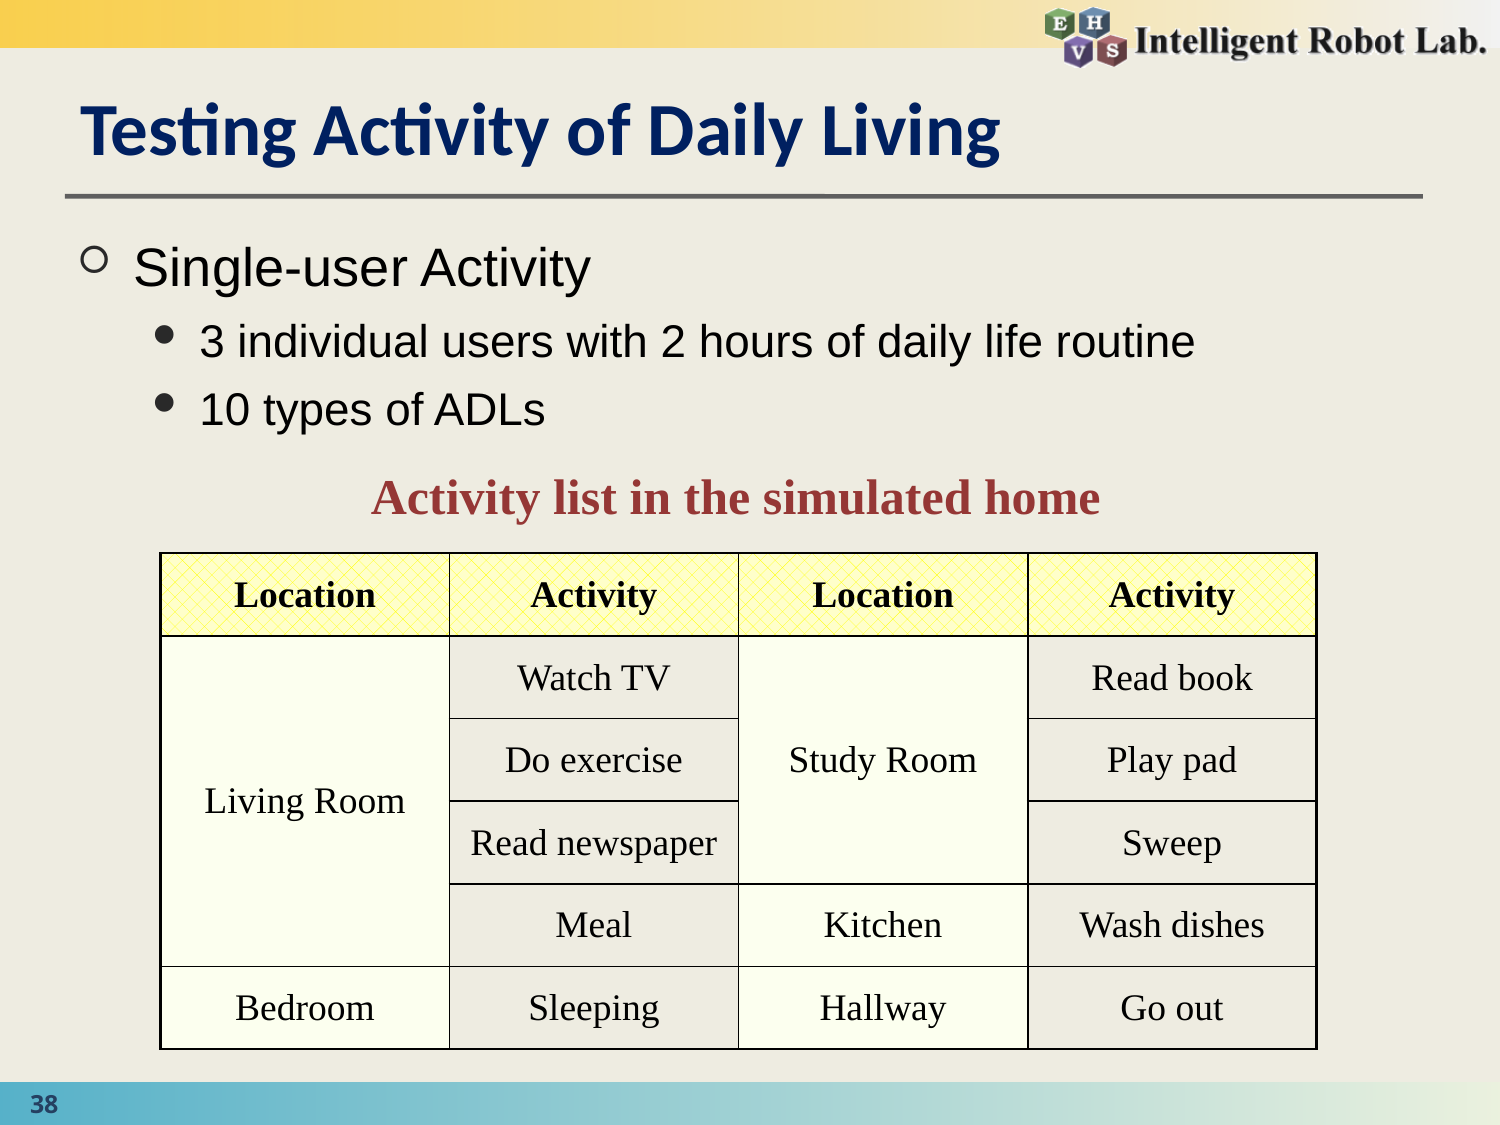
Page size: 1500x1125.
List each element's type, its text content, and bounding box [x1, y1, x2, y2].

title Testing Activity of Daily Living [64, 66, 1413, 178]
table_header Location [162, 554, 449, 635]
table_cell Read newspaper [450, 802, 738, 883]
picture [1045, 7, 1489, 68]
table_cell Meal [450, 885, 738, 966]
table_cell Read book [1029, 637, 1315, 718]
table_cell Do exercise [450, 719, 738, 800]
table_header Location [739, 554, 1027, 635]
table_cell Watch TV [450, 637, 738, 718]
table_header Activity [1029, 554, 1315, 635]
table_cell Living Room [162, 637, 449, 966]
table_cell Sweep [1029, 802, 1315, 883]
table_cell Play pad [1029, 719, 1315, 800]
table_cell Kitchen [739, 885, 1027, 966]
table_cell Wash dishes [1029, 885, 1315, 966]
table_cell Bedroom [162, 967, 449, 1048]
table_cell Sleeping [450, 967, 738, 1048]
table_header Activity [450, 554, 738, 635]
table_cell Go out [1029, 967, 1315, 1048]
list Single-user Activity 3 individual users with 2 hours of daily life routine 10 types of ADLs [62, 224, 1411, 1029]
table_cell Study Room [739, 637, 1027, 883]
text_box Activity list in the simulated home [355, 456, 1117, 532]
slide_number 38 [0, 1070, 89, 1125]
table_cell Hallway [739, 967, 1027, 1048]
